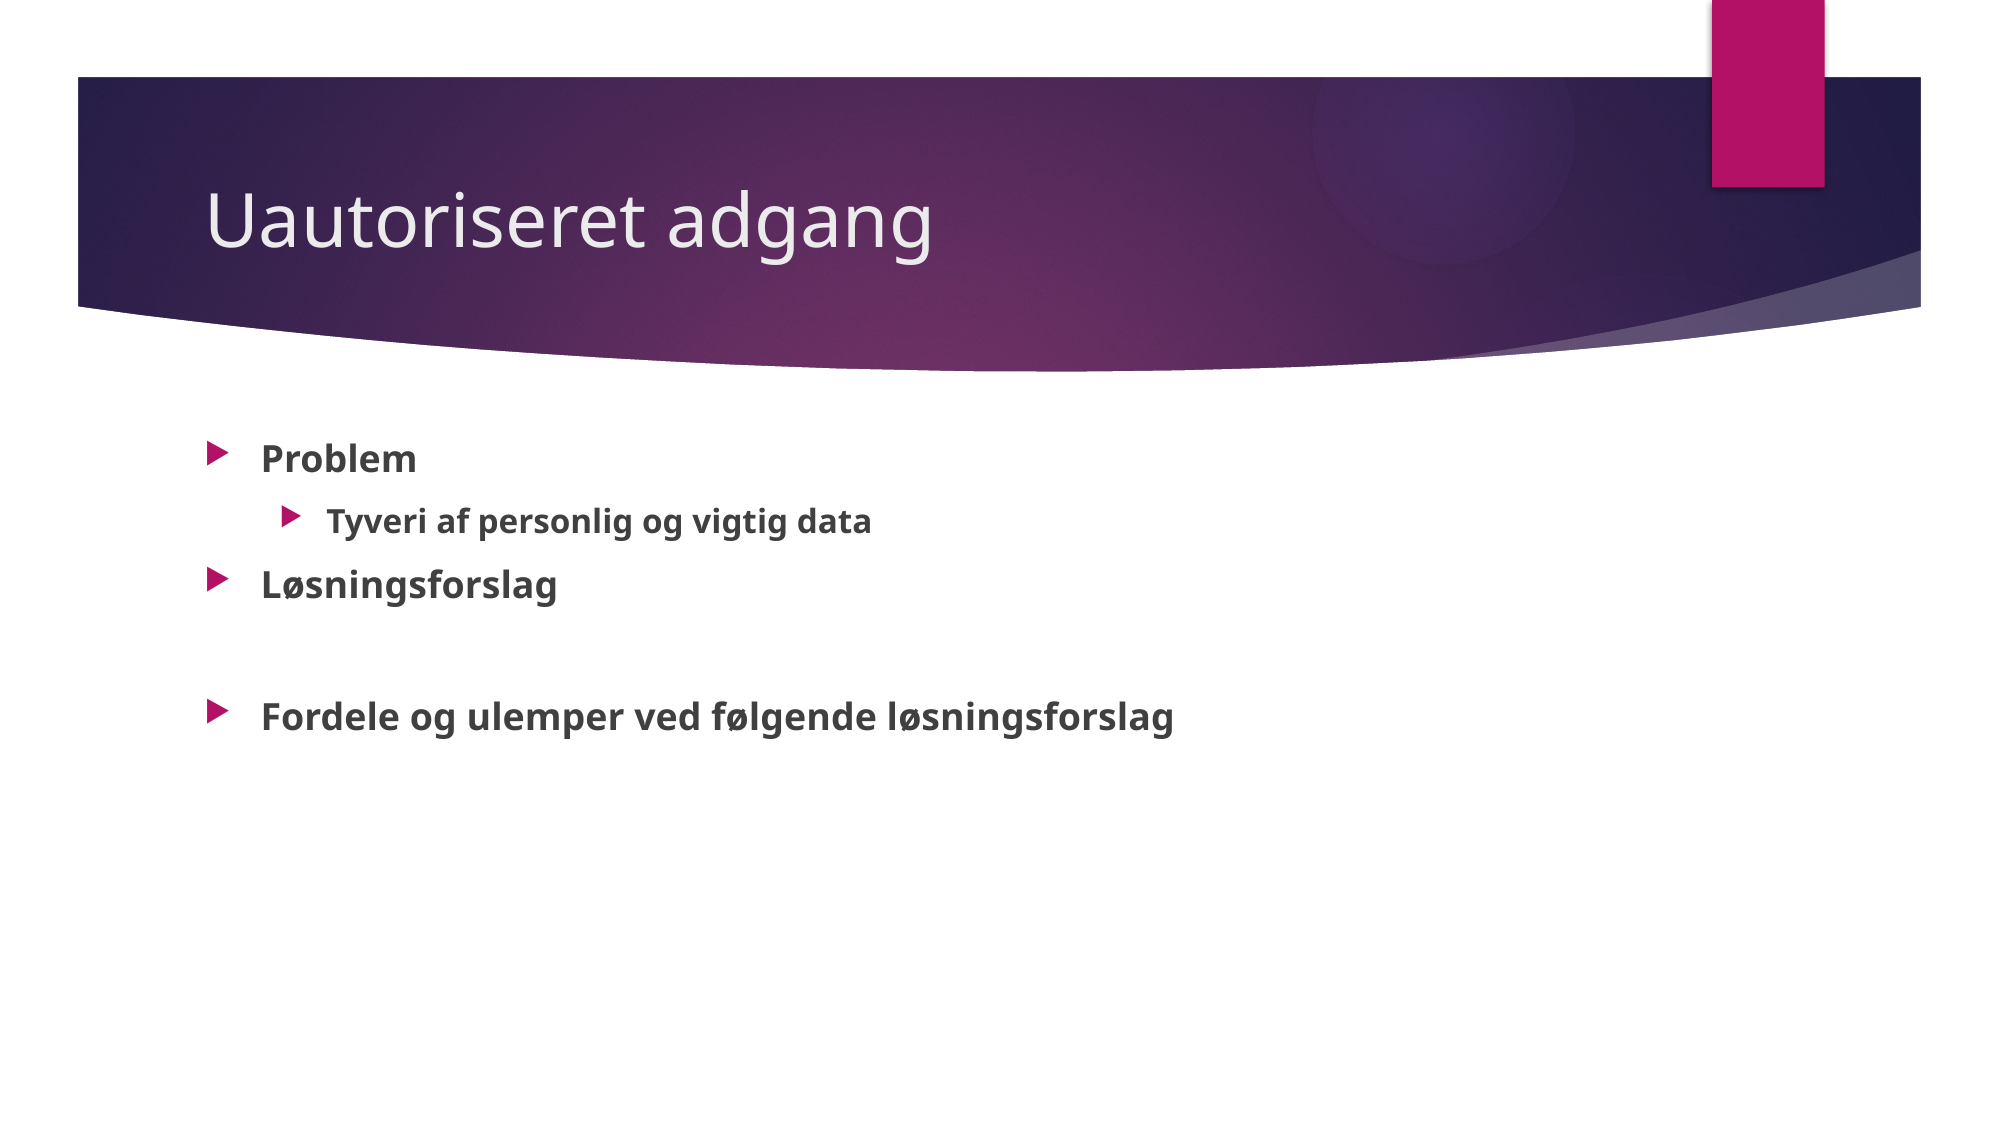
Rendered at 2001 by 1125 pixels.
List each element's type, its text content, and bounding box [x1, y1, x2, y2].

title Uautoriseret adgang [189, 159, 1627, 276]
list Problem Tyveri af personlig og vigtig data Løsningsforslag Fordele og ulemper ved følgende løsningsforslag [189, 427, 1638, 988]
